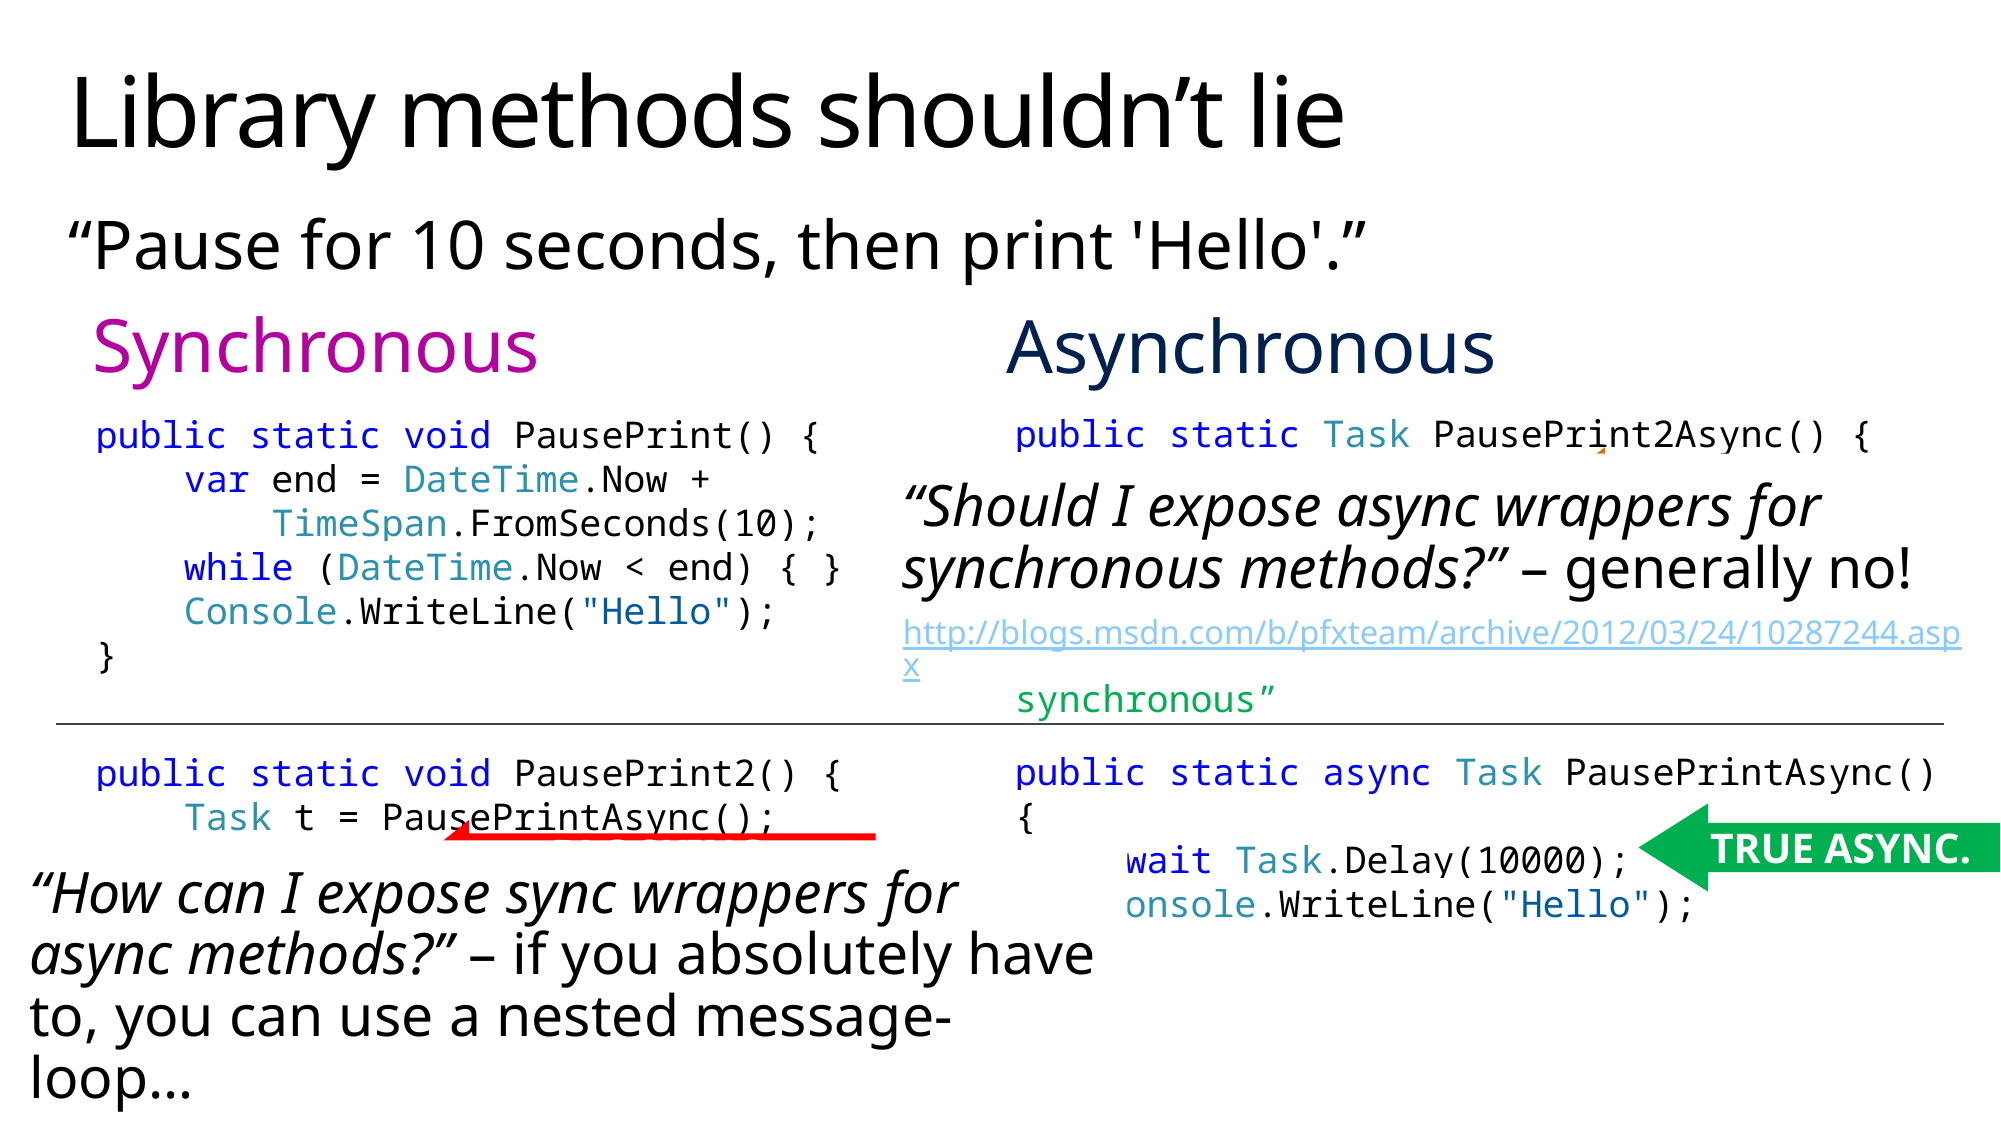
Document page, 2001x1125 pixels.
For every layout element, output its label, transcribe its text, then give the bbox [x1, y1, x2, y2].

text_box Asynchronous [983, 295, 1834, 404]
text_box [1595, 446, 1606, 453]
text_box BLOCKING. Looks sync, but isn’t [442, 819, 877, 840]
title Library methods shouldn’t lie [44, 47, 2000, 196]
text_box public static Task PausePrint2Async() { return Task.Run(() => PausePrint()); } // “I want to offer an async signature, // but my underlying library is synchronous” [999, 677, 1981, 727]
text_box public static void PausePrint2() { Task t = PausePrintAsync(); t.Wait(); } // “I’m not allowed an async signature, // but my underlying library is async” [80, 742, 976, 840]
text_box public static void PausePrint() { var end = DateTime.Now + TimeSpan.FromSeconds(10); while (DateTime.Now < end) { } Console.WriteLine("Hello"); } [80, 404, 976, 684]
text_box public static async Task PausePrintAsync() { await Task.Delay(10000); Console.WriteLine("Hello"); } [999, 741, 1981, 1125]
text_box “How can I expose sync wrappers for async methods?” – if you absolutely have to, you can use a nested message-loop… http://blogs.msdn.com/b/pfxteam/archive/2012/04/13/10293638.aspx [0, 840, 1128, 1125]
text_box “Should I expose async wrappers for synchronous methods?” – generally no! http://blogs.msdn.com/b/pfxteam/archive/2012/03/24/10287244.aspx [873, 453, 2000, 677]
text_box public static Task PausePrint2Async() { return Task.Run(() => PausePrint()); } // “I want to offer an async signature, // but my underlying library is synchronous” [999, 403, 1981, 453]
text_box TRUE ASYNC. [1637, 802, 2000, 893]
text_box Synchronous [68, 294, 915, 403]
list “Pause for 10 seconds, then print 'Hello'.” [44, 196, 1956, 300]
